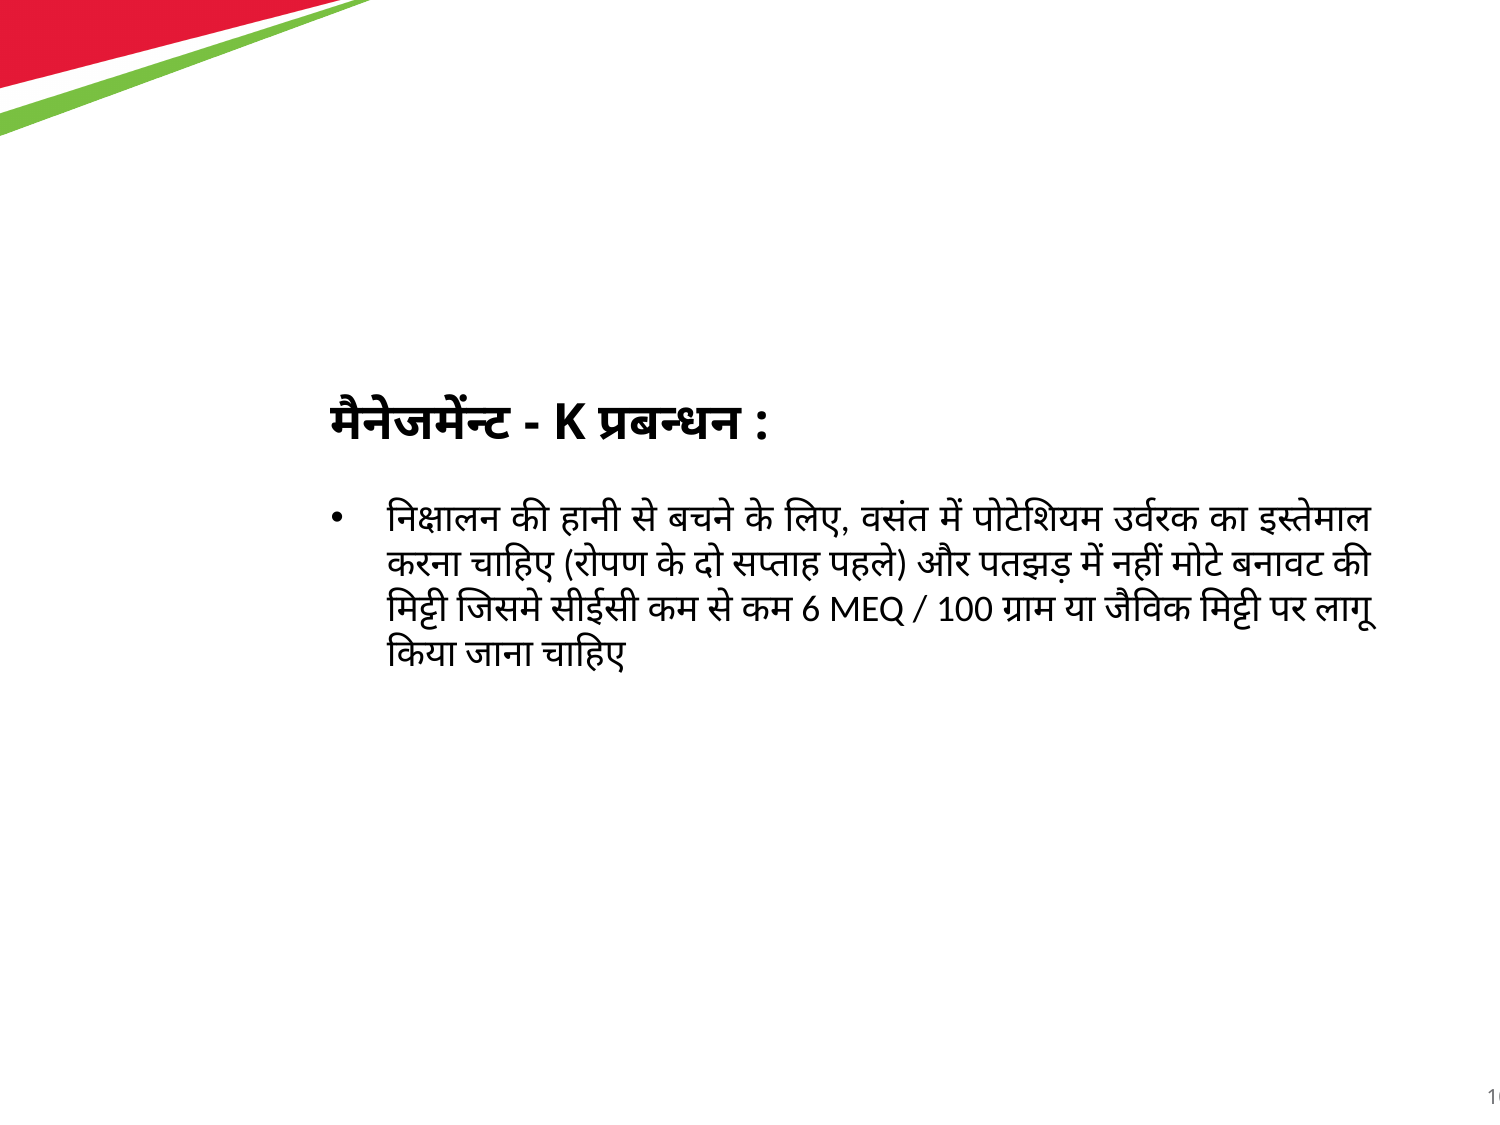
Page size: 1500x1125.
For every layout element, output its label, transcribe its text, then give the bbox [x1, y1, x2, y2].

picture [0, 0, 373, 136]
text_box मैनेजमेंन्ट - K प्रबन्धन : निक्षालन की हानी से बचने के लिए, वसंत में पोटेशियम उर्वरक का इस्तेमाल करना चाहिए (रोपण के दो सप्ताह पहले) और पतझड़ में नहीं मोटे बनावट की मिट्टी जिसमे सीईसी कम से कम 6 MEQ / 100 ग्राम या जैविक मिट्टी पर लागू किया जाना चाहिए [315, 381, 1386, 727]
